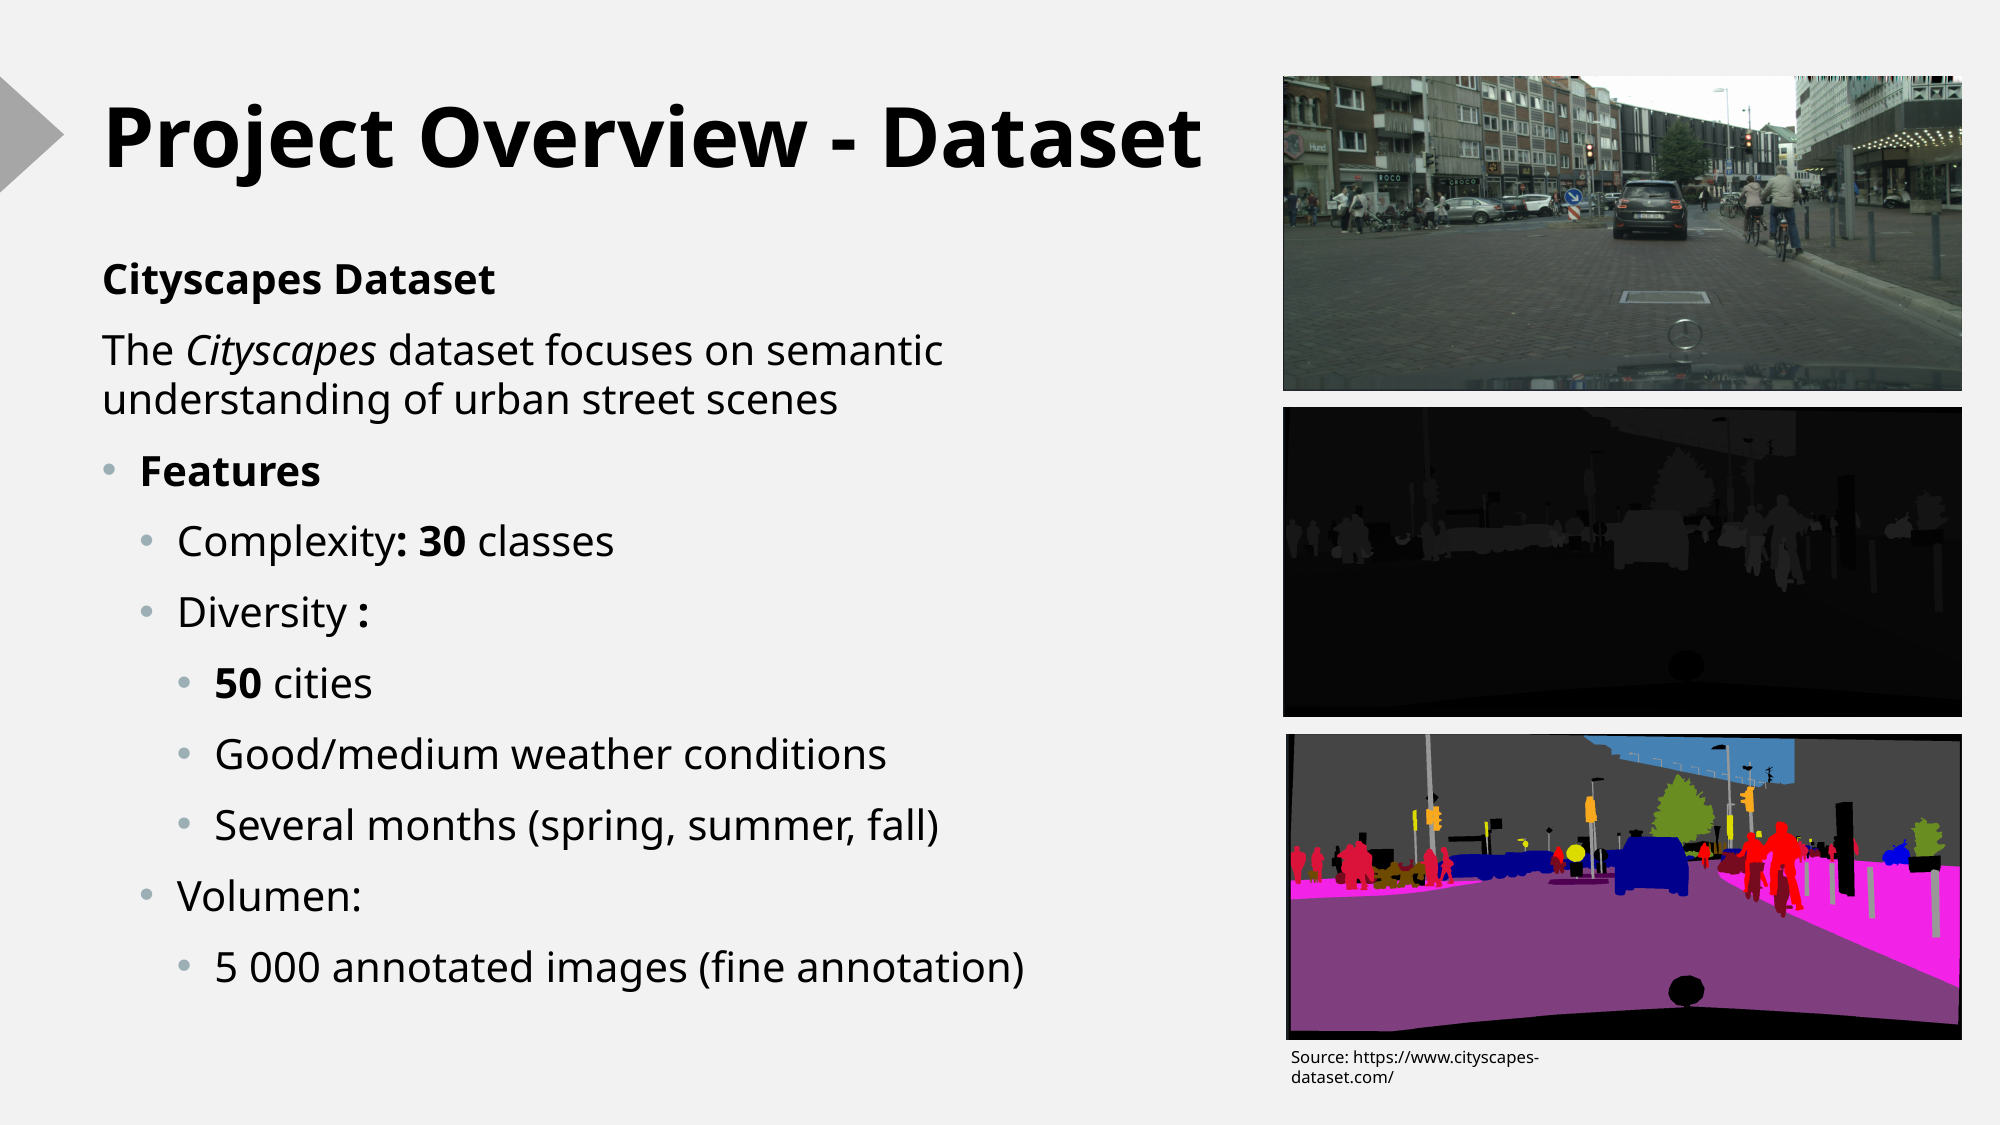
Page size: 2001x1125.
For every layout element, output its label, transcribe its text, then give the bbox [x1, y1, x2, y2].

text_box Project Overview - Dataset [87, 76, 1283, 192]
picture [1283, 407, 1962, 717]
picture [1286, 734, 1962, 1040]
text_box Source: https://www.cityscapes-dataset.com/ [1276, 1039, 1629, 1094]
text_box [0, 75, 66, 194]
text_box Cityscapes Dataset The Cityscapes dataset focuses on semantic understanding of urban street scenes Features Complexity: 30 classes Diversity : 50 cities Good/medium weather conditions Several months (spring, summer, fall) Volumen: 5 000 annotated images (fine annotation) [87, 245, 1164, 997]
picture [1283, 76, 1962, 391]
